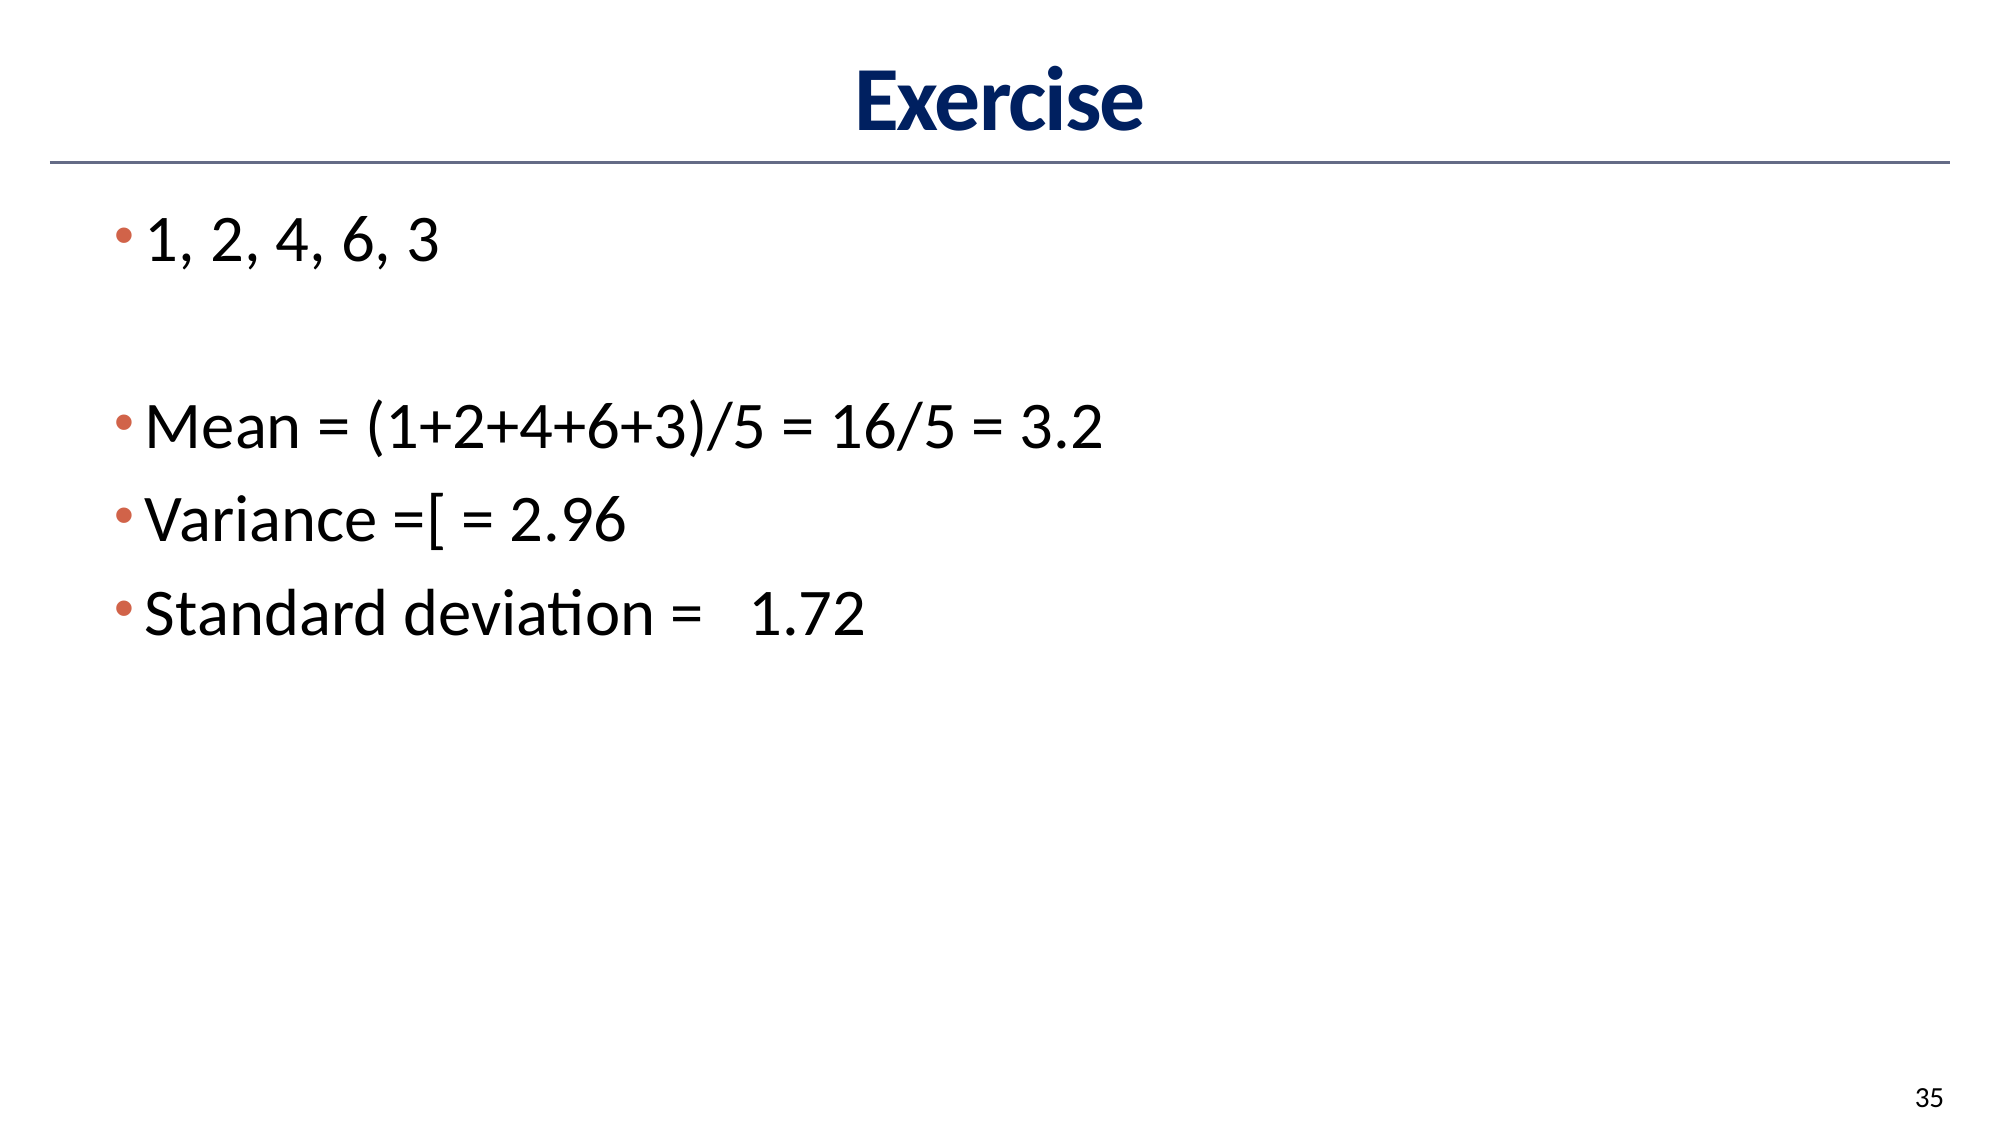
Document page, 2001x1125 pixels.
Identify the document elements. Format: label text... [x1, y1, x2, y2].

slide_number 35 [1899, 1071, 2000, 1125]
title Exercise [99, 24, 1900, 163]
